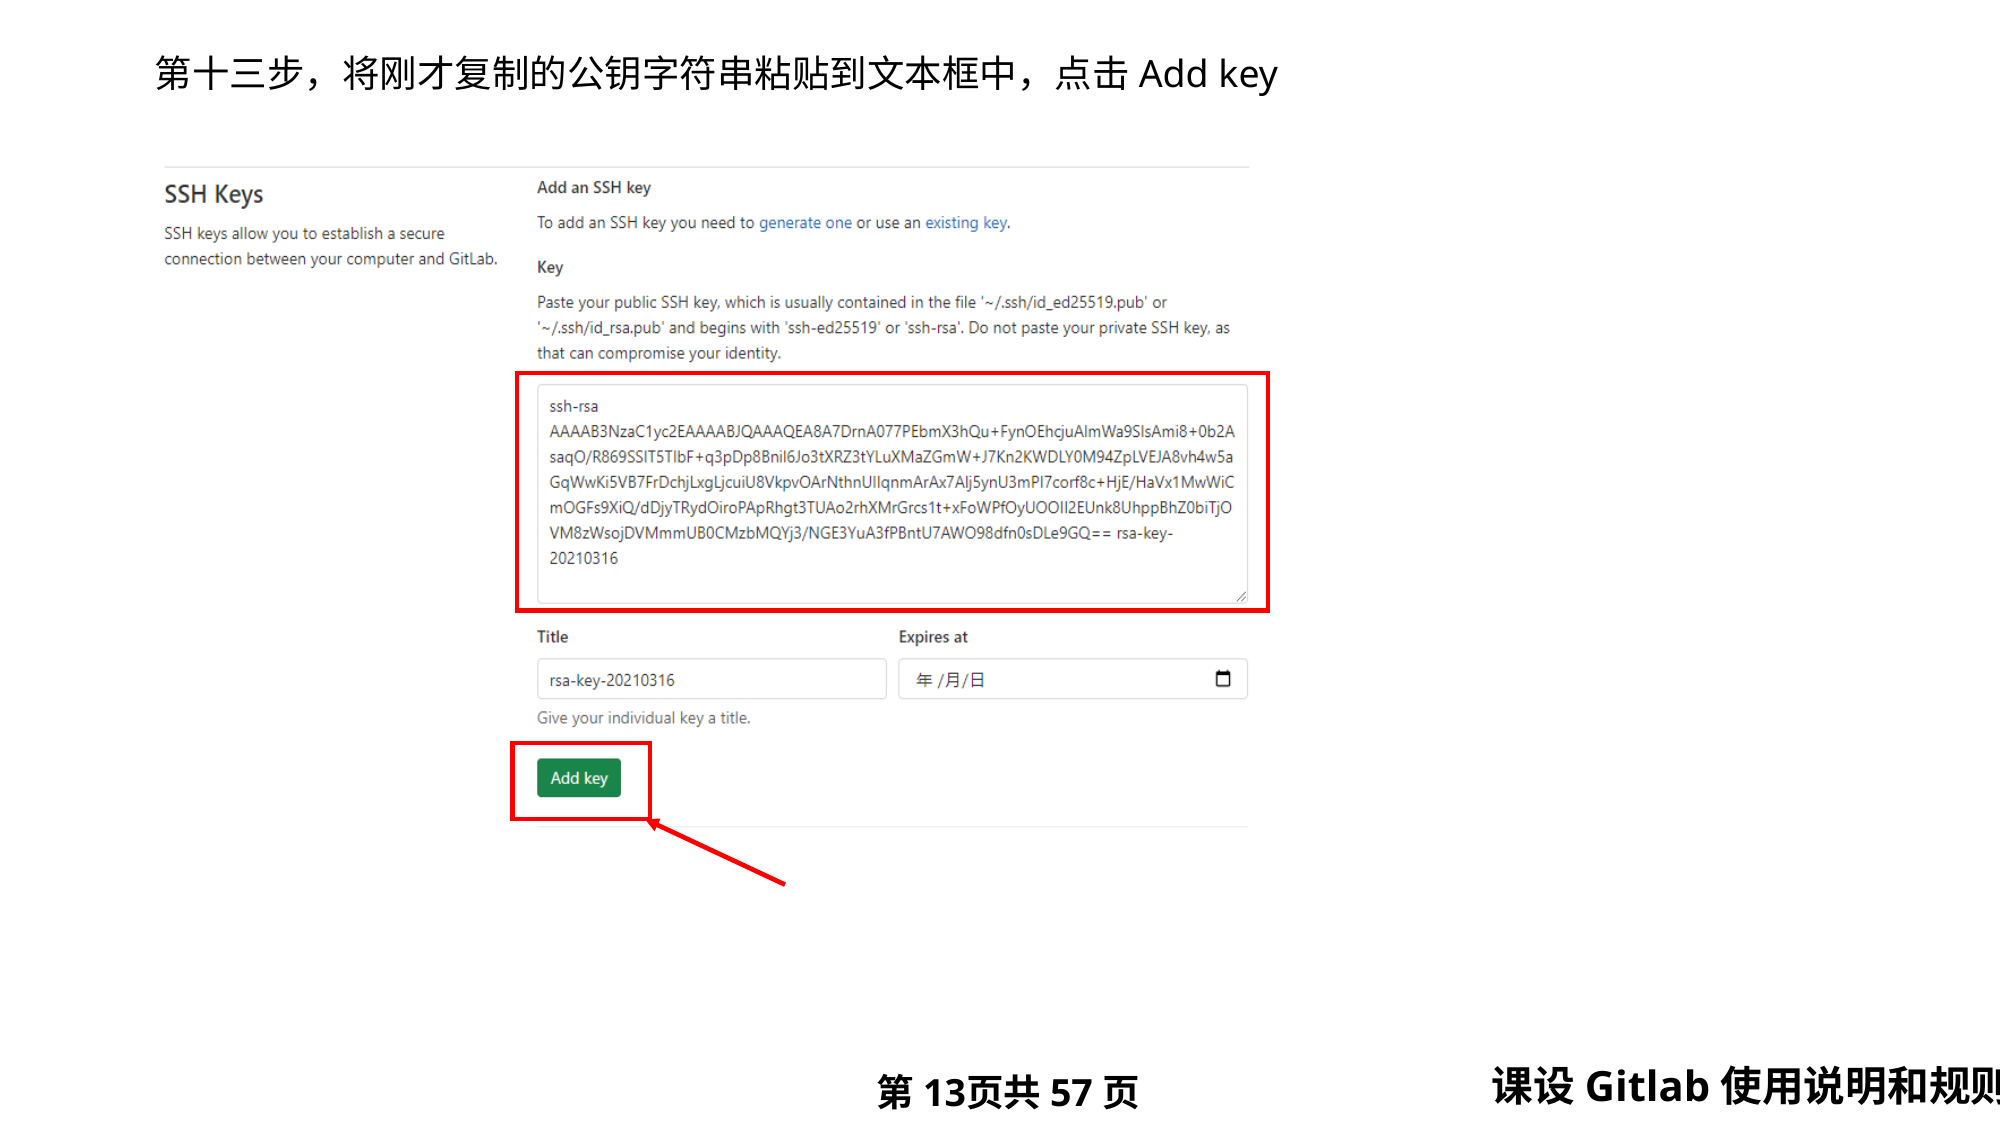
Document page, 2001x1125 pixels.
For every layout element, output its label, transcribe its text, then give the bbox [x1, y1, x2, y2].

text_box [644, 818, 785, 885]
text_box 第十三步，将刚才复制的公钥字符串粘贴到文本框中，点击Add key [140, 42, 1752, 102]
text_box 第页共57页 [851, 1060, 1165, 1125]
picture [139, 163, 1307, 854]
text_box 课设Gitlab使用说明和规则 [1476, 1052, 2000, 1117]
